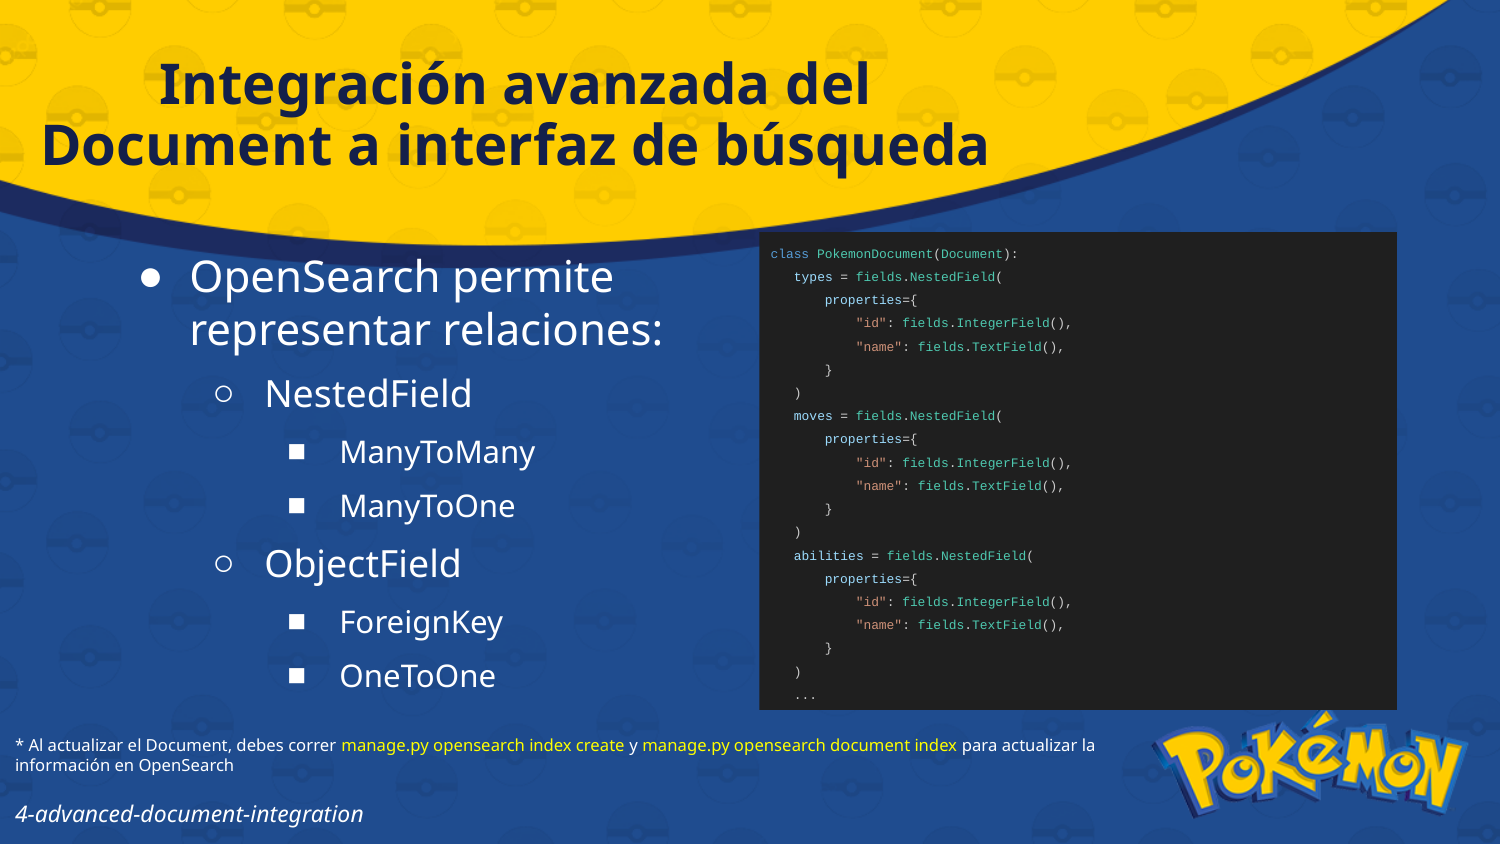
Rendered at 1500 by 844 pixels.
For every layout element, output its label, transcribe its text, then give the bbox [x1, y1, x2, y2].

title Integración avanzada del Document a interfaz de búsqueda [27, 35, 1004, 199]
text_box 4-advanced-document-integration [0, 796, 384, 841]
list class PokemonDocument(Document): types = fields.NestedField( properties={ "id": fields.IntegerField(), "name": fields.TextField(), } ) moves = fields.NestedField( properties={ "id": fields.IntegerField(), "name": fields.TextField(), } ) abilities = fields.NestedField( properties={ "id": fields.IntegerField(), "name": fields.TextField(), } ) ... [759, 232, 1397, 710]
picture [0, 0, 1500, 844]
text_box * Al actualizar el Document, debes correr manage.py opensearch index create y manage.py opensearch document index para actualizar la información en OpenSearch [0, 719, 1141, 796]
list OpenSearch permite representar relaciones: NestedField ManyToMany ManyToOne ObjectField ForeignKey OneToOne [103, 232, 741, 710]
